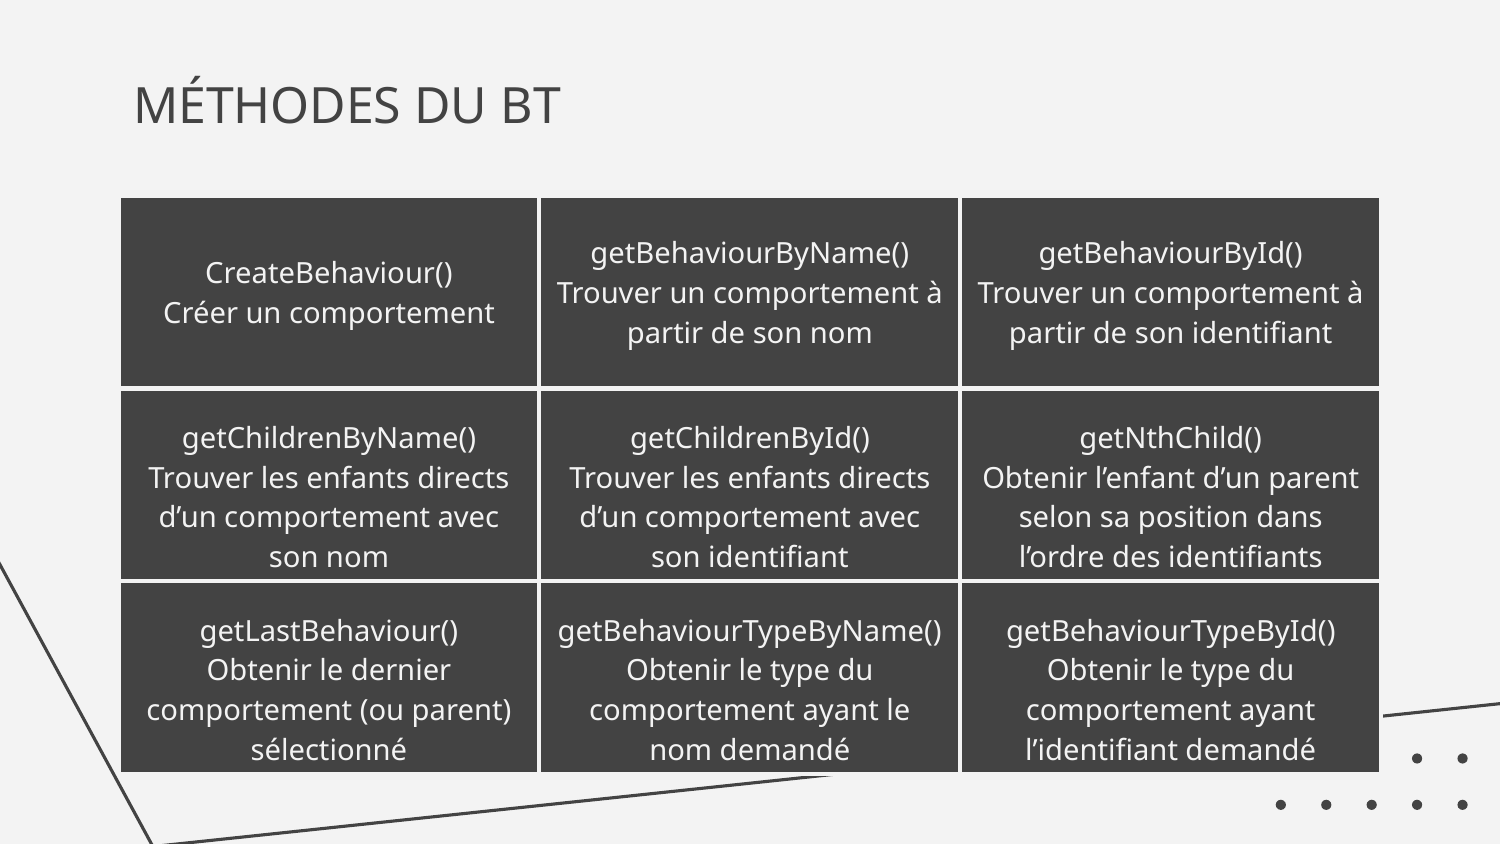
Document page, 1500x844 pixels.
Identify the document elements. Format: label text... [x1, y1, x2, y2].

table_cell getBehaviourTypeById() Obtenir le type du comportement ayant l’identifiant demandé [962, 583, 1379, 772]
table_cell getChildrenById() Trouver les enfants directs d’un comportement avec son identifiant [541, 391, 958, 579]
table_header getBehaviourById() Trouver un comportement à partir de son identifiant [962, 198, 1379, 386]
title MÉTHODES DU BT [118, 58, 646, 194]
table_cell getBehaviourTypeByName() Obtenir le type du comportement ayant le nom demandé [541, 583, 958, 772]
table_cell getNthChild() Obtenir l’enfant d’un parent selon sa position dans l’ordre des identifiants [962, 391, 1379, 579]
table_cell getLastBehaviour() Obtenir le dernier comportement (ou parent) sélectionné [121, 583, 537, 772]
table_cell getChildrenByName() Trouver les enfants directs d’un comportement avec son nom [121, 391, 537, 579]
table_header getBehaviourByName() Trouver un comportement à partir de son nom [541, 198, 958, 386]
table_header CreateBehaviour() Créer un comportement [121, 198, 537, 386]
